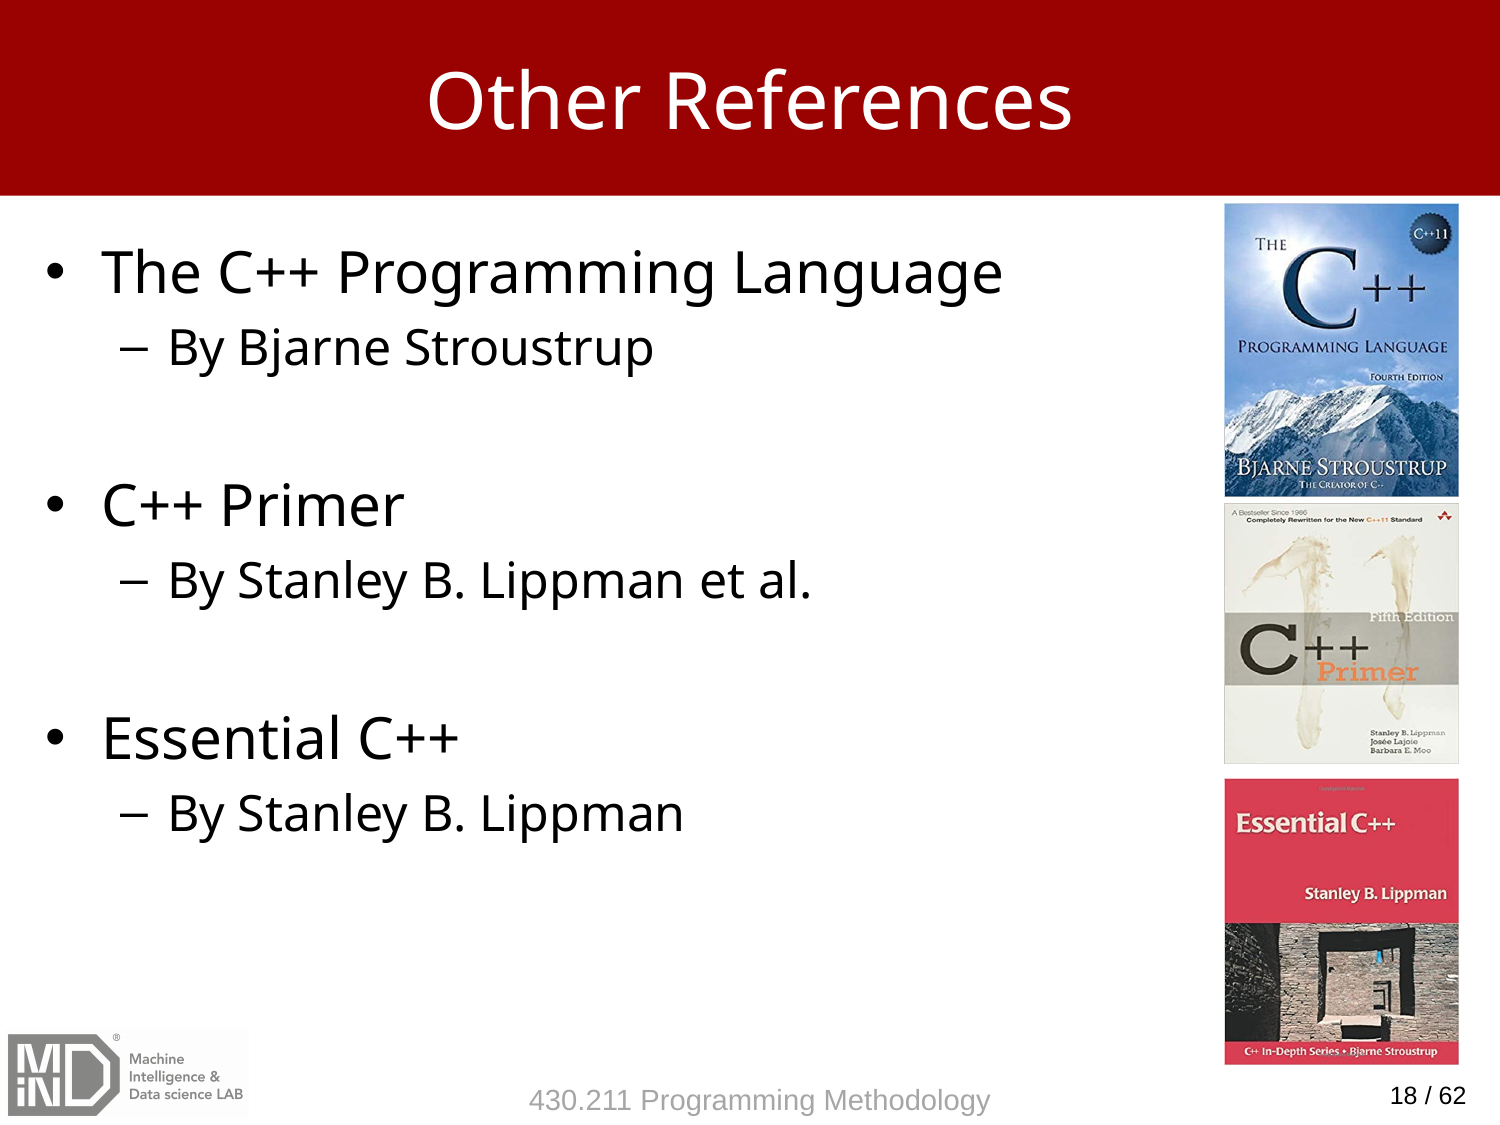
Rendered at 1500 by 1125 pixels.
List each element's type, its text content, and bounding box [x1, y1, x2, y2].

picture [1224, 503, 1459, 764]
slide_number 18 / 62 [1144, 1064, 1482, 1125]
picture [1224, 203, 1459, 497]
picture [1224, 777, 1459, 1065]
list The C++ Programming Language By Bjarne Stroustrup C++ Primer By Stanley B. Lippman et al. Essential C++ By Stanley B. Lippman [30, 227, 1459, 1005]
picture [5, 1029, 249, 1119]
title Other References [0, 0, 1500, 196]
